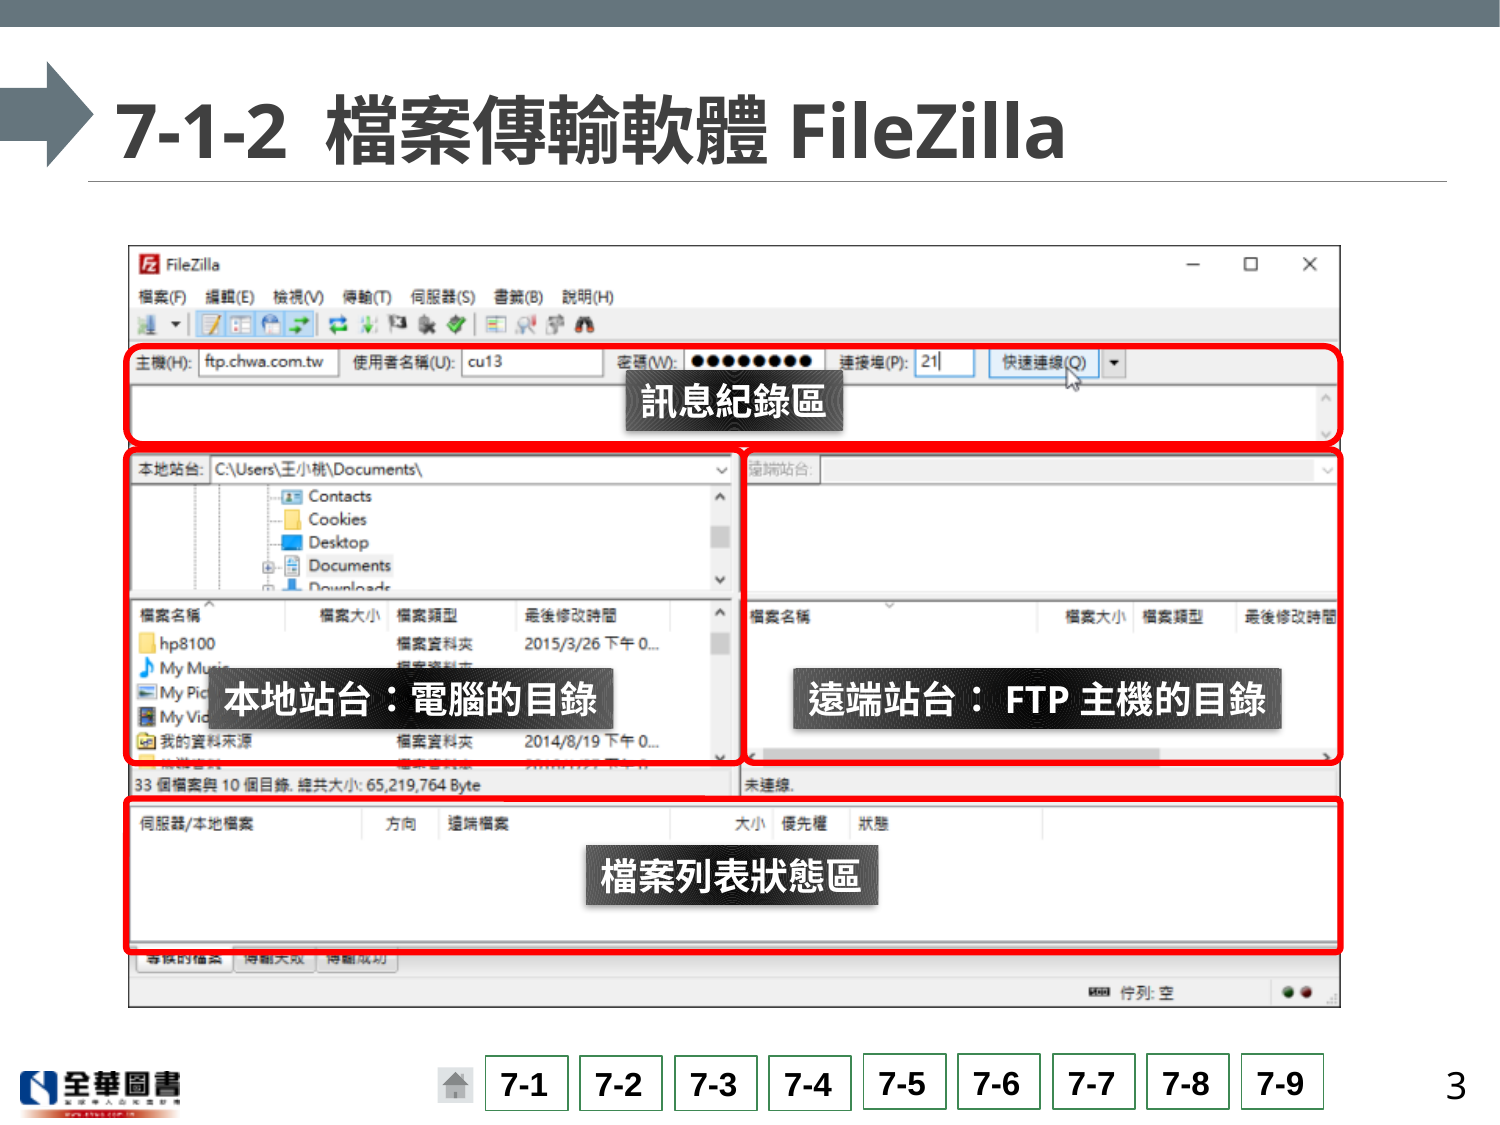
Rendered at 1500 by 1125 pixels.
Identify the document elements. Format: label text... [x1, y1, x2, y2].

slide_number 3 [1320, 1057, 1483, 1118]
picture [128, 245, 1341, 1009]
picture [20, 1071, 180, 1118]
title 7-1-2 檔案傳輸軟體FileZilla [100, 47, 1447, 182]
